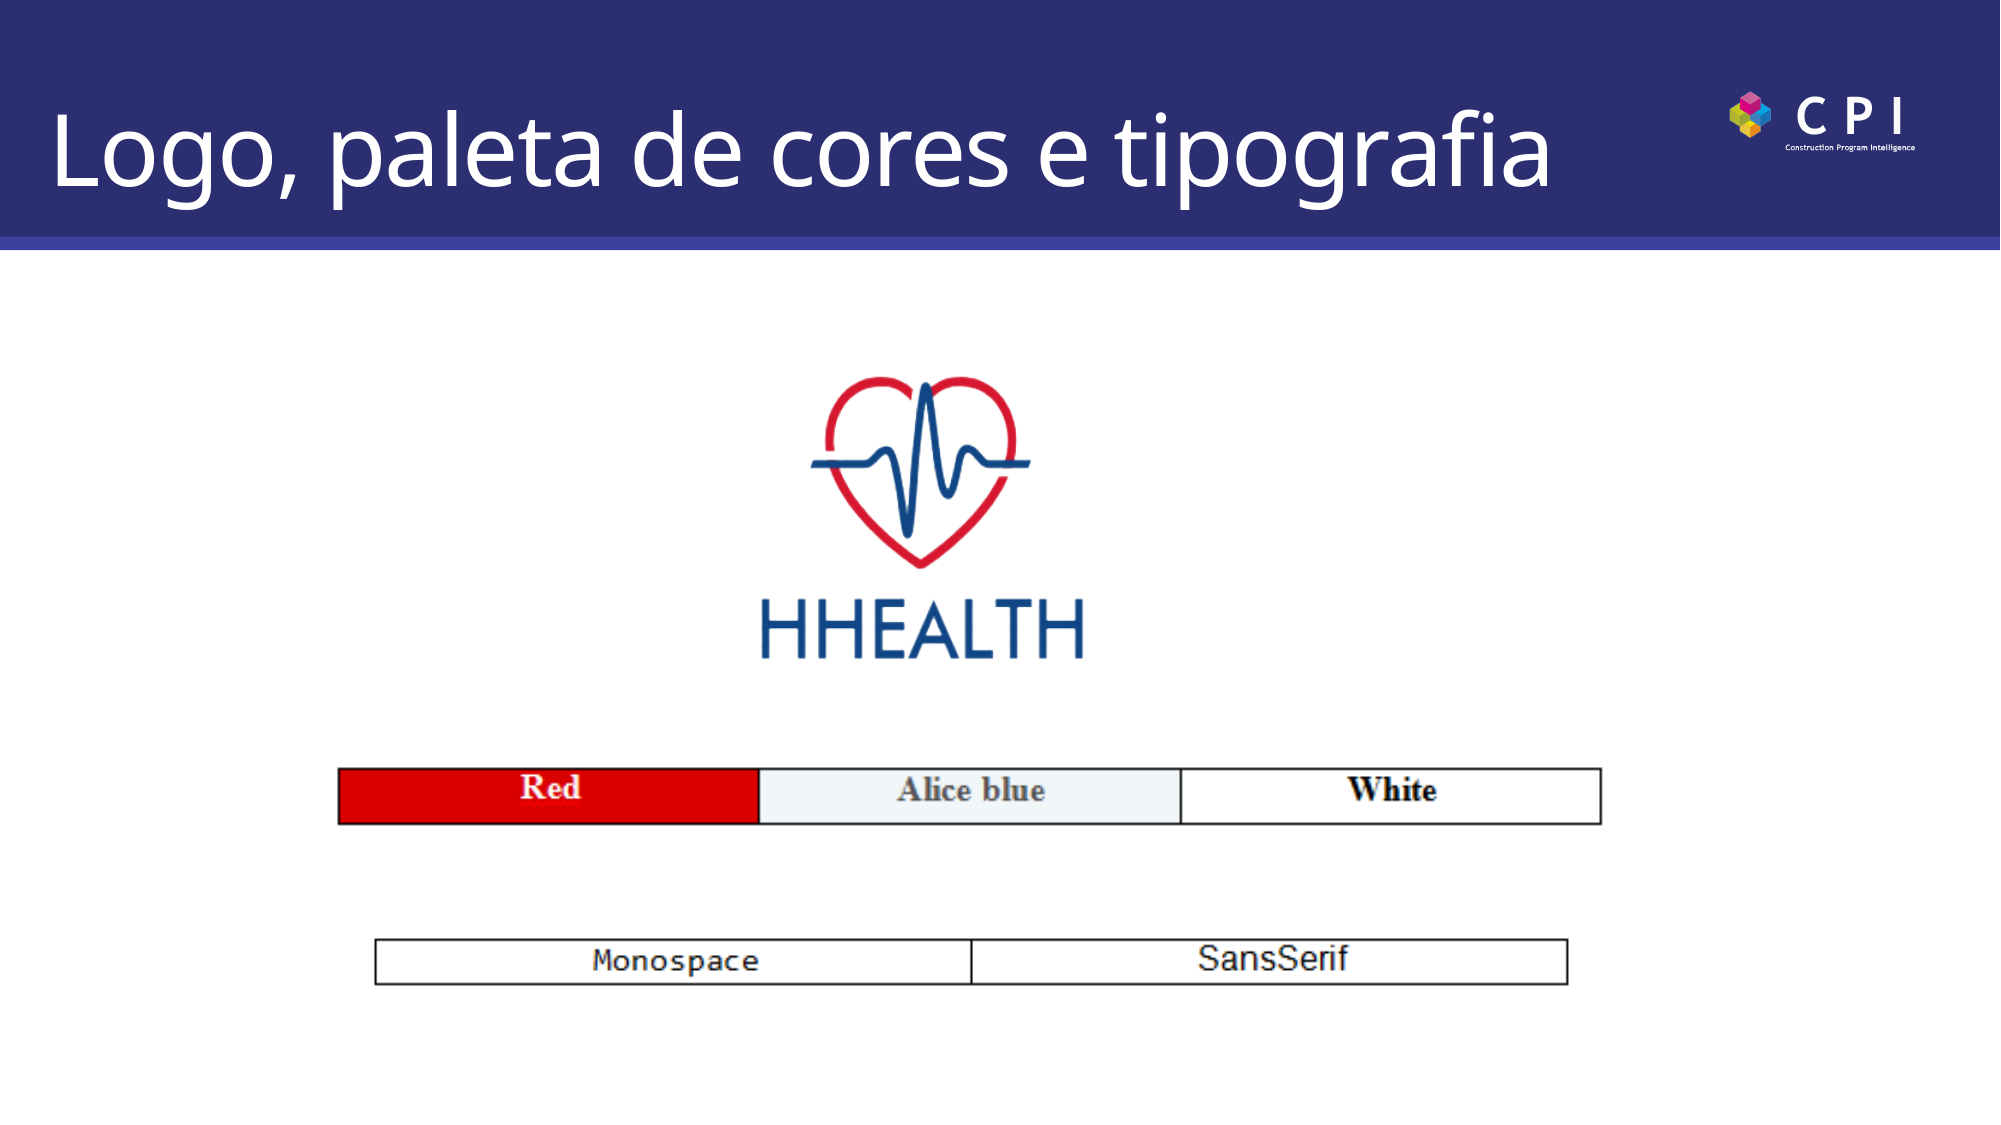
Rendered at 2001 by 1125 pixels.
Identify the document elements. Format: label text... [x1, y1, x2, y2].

picture [609, 317, 1264, 732]
text_box Logo, paleta de cores e tipografia [33, 45, 1609, 216]
picture [373, 935, 1571, 990]
picture [1707, 0, 1969, 262]
picture [334, 764, 1609, 830]
